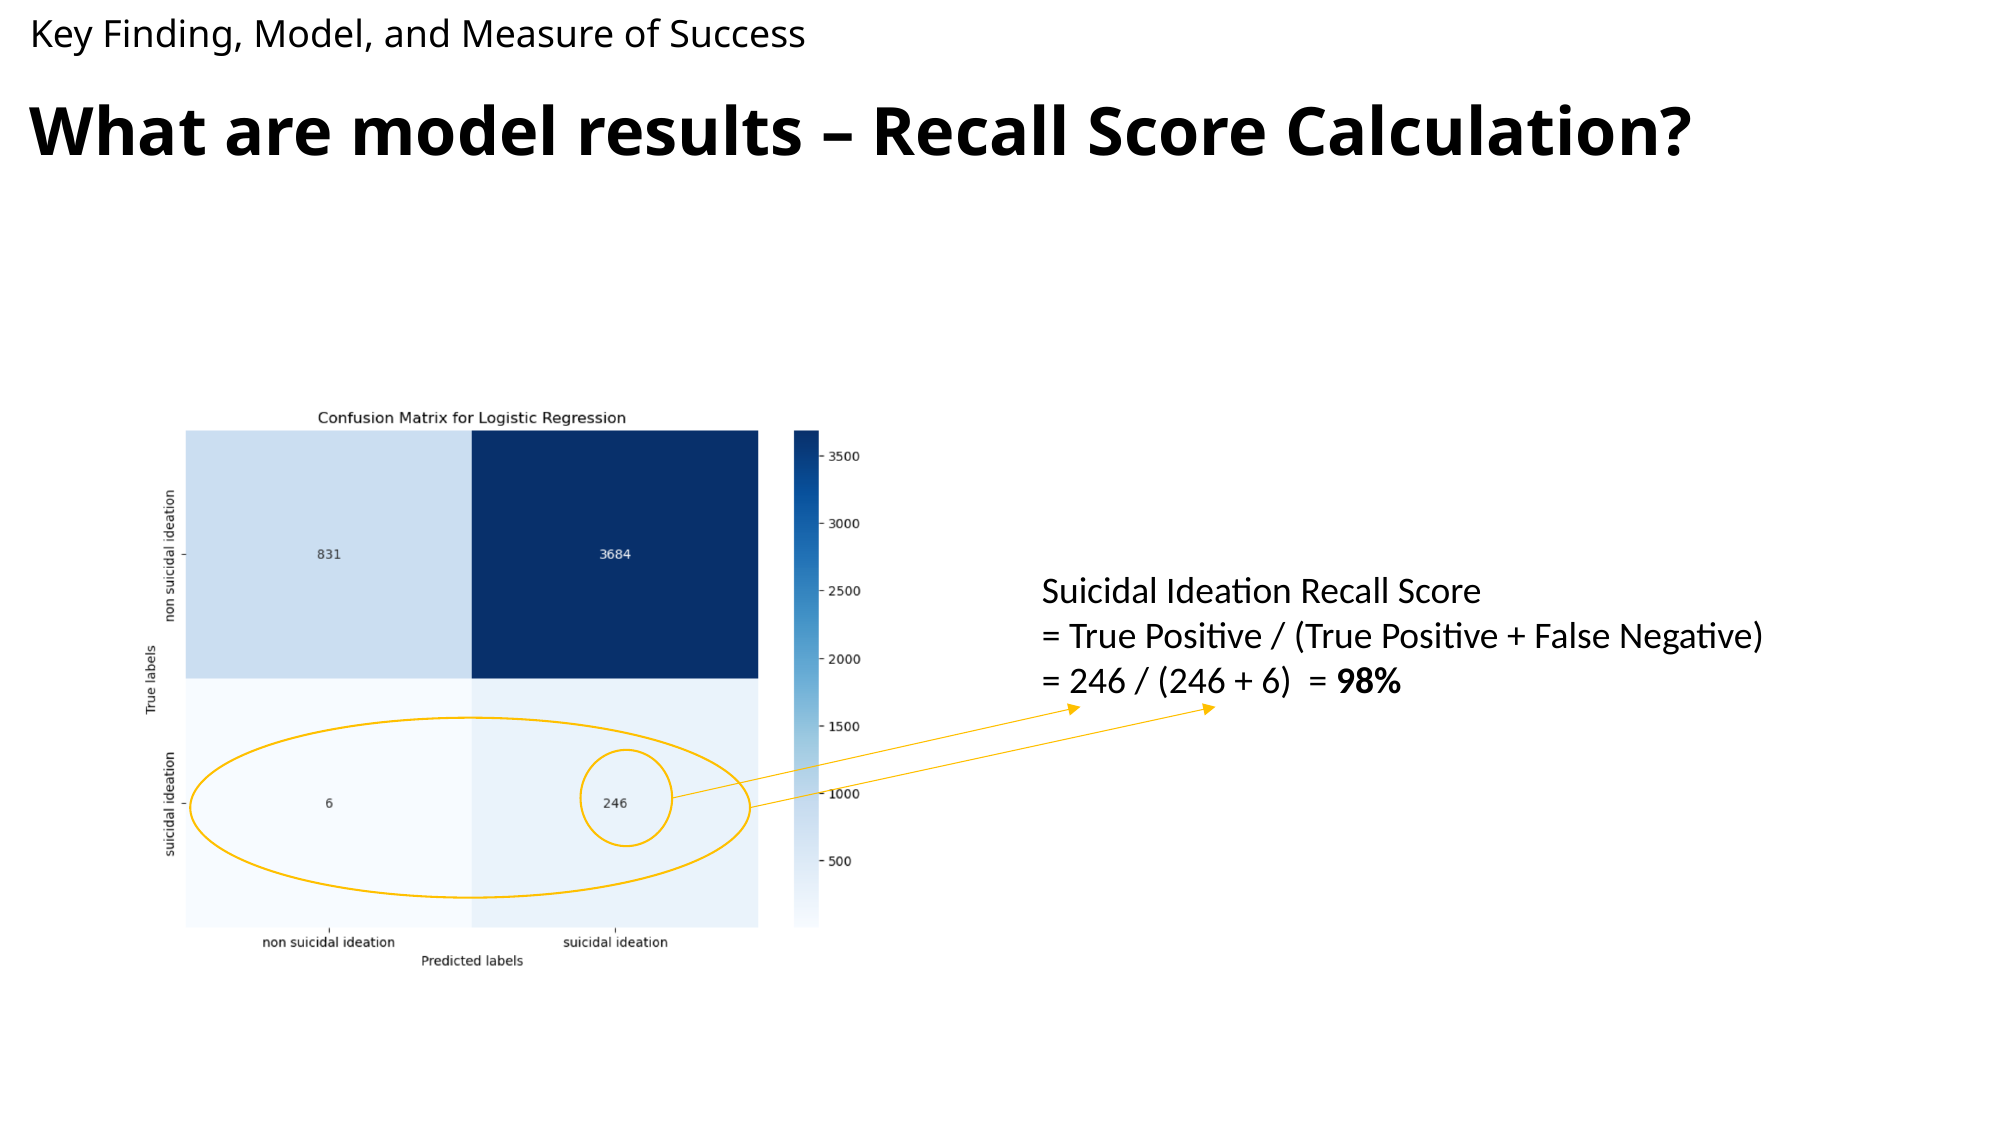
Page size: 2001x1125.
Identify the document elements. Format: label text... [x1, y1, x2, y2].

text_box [749, 706, 1216, 808]
title Key Finding, Model, and Measure of Success [14, 10, 1863, 59]
text_box Suicidal Ideation Recall Score = True Positive / (True Positive + False Negative) = 246 / (246 + 6) = 98% [1027, 558, 1834, 708]
text_box What are model results – Recall Score Calculation? [14, 59, 1977, 209]
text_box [672, 706, 749, 799]
picture [131, 405, 875, 981]
